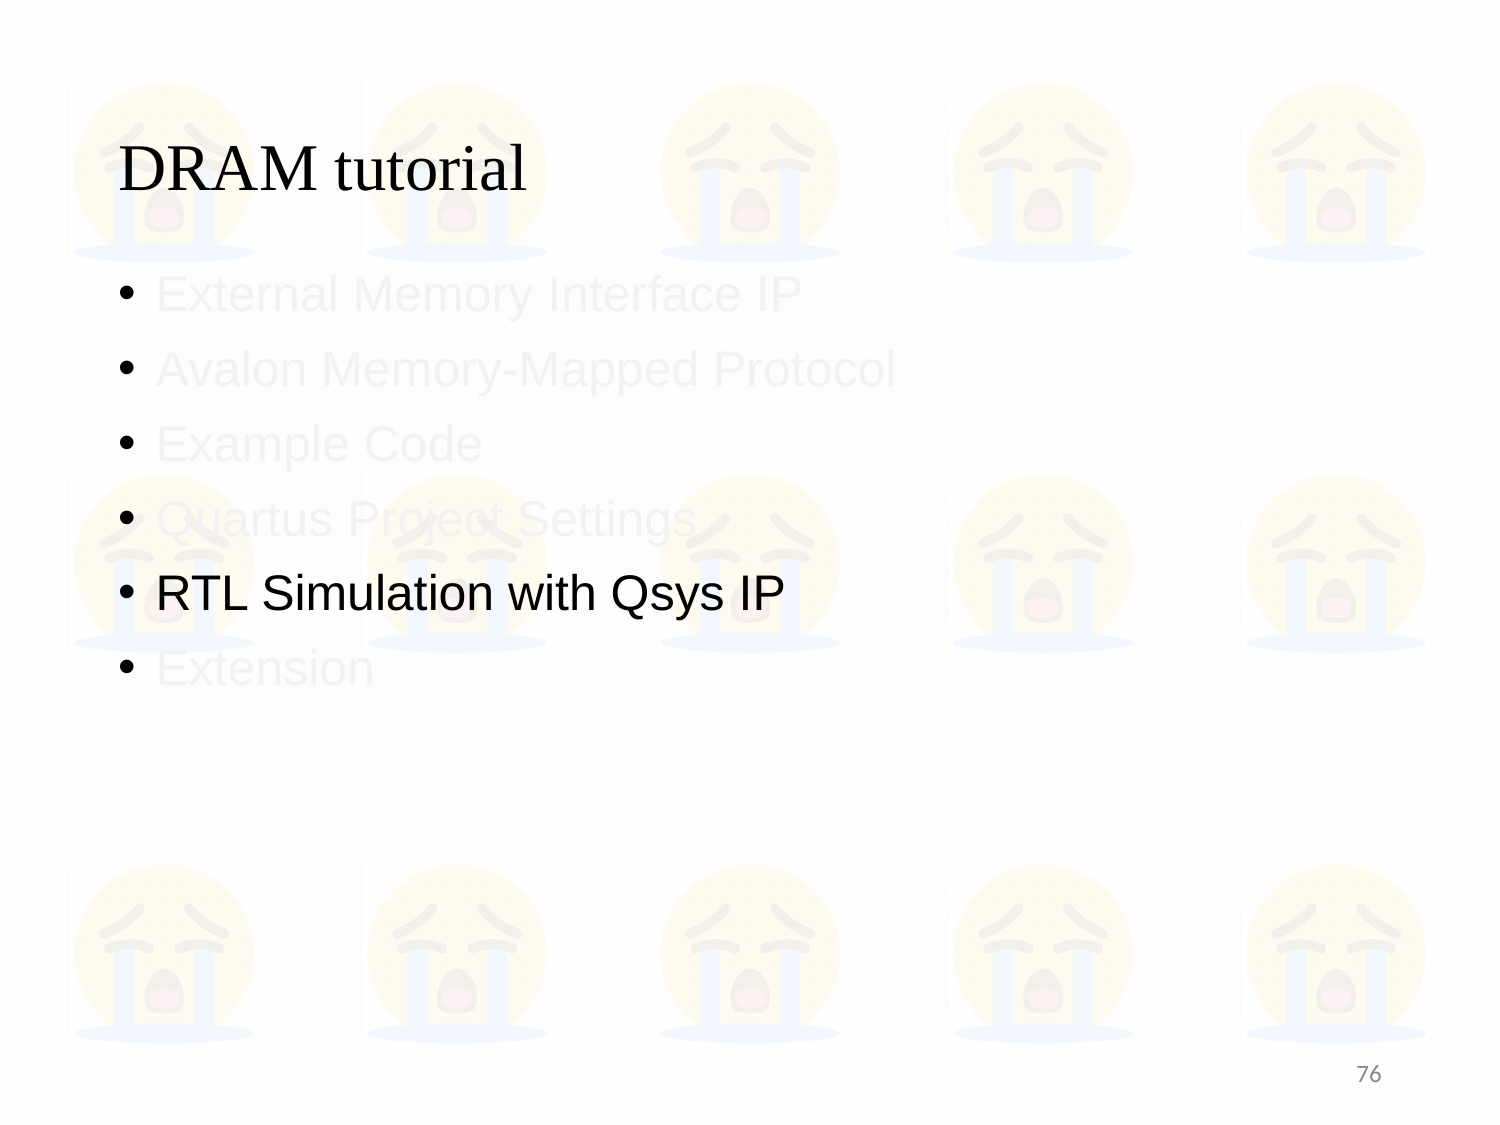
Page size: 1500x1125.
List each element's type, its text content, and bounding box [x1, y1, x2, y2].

title DRAM tutorial [103, 59, 1397, 278]
slide_number 76 [1059, 1042, 1397, 1103]
text_box External Memory Interface IP Avalon Memory-Mapped Protocol Example Code Quartus Project Settings RTL Simulation with Qsys IP Extension [103, 260, 1374, 1012]
